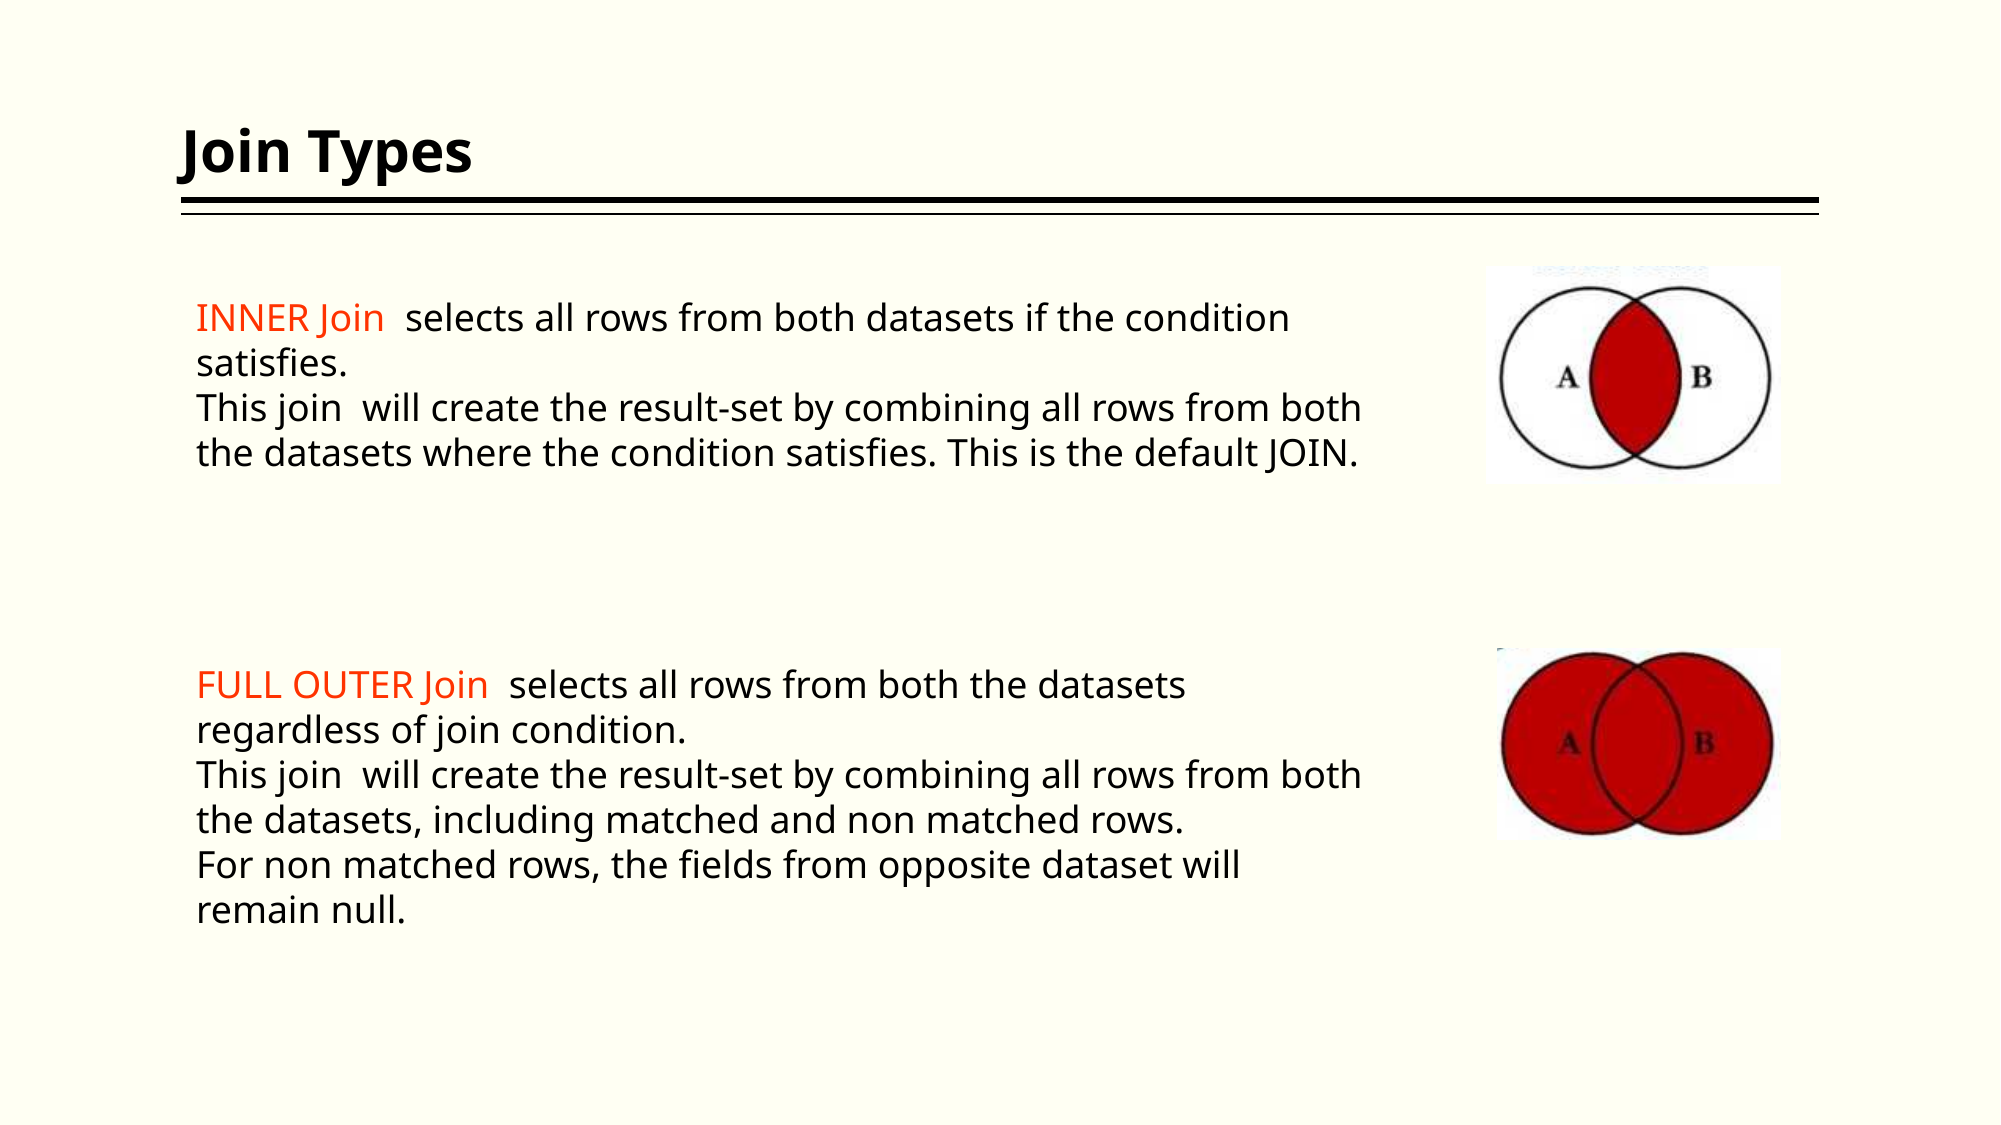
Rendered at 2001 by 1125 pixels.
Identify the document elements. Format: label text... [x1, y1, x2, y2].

text_box FULL OUTER Join selects all rows from both the datasets regardless of join condition. This join will create the result-set by combining all rows from both the datasets, including matched and non matched rows. For non matched rows, the fields from opposite dataset will remain null. [181, 653, 1382, 939]
title Join Types [181, 12, 1819, 193]
text_box INNER Join selects all rows from both datasets if the condition satisfies. This join will create the result-set by combining all rows from both the datasets where the condition satisfies. This is the default JOIN. [181, 286, 1382, 482]
picture [1497, 648, 1781, 840]
picture [1486, 266, 1781, 484]
